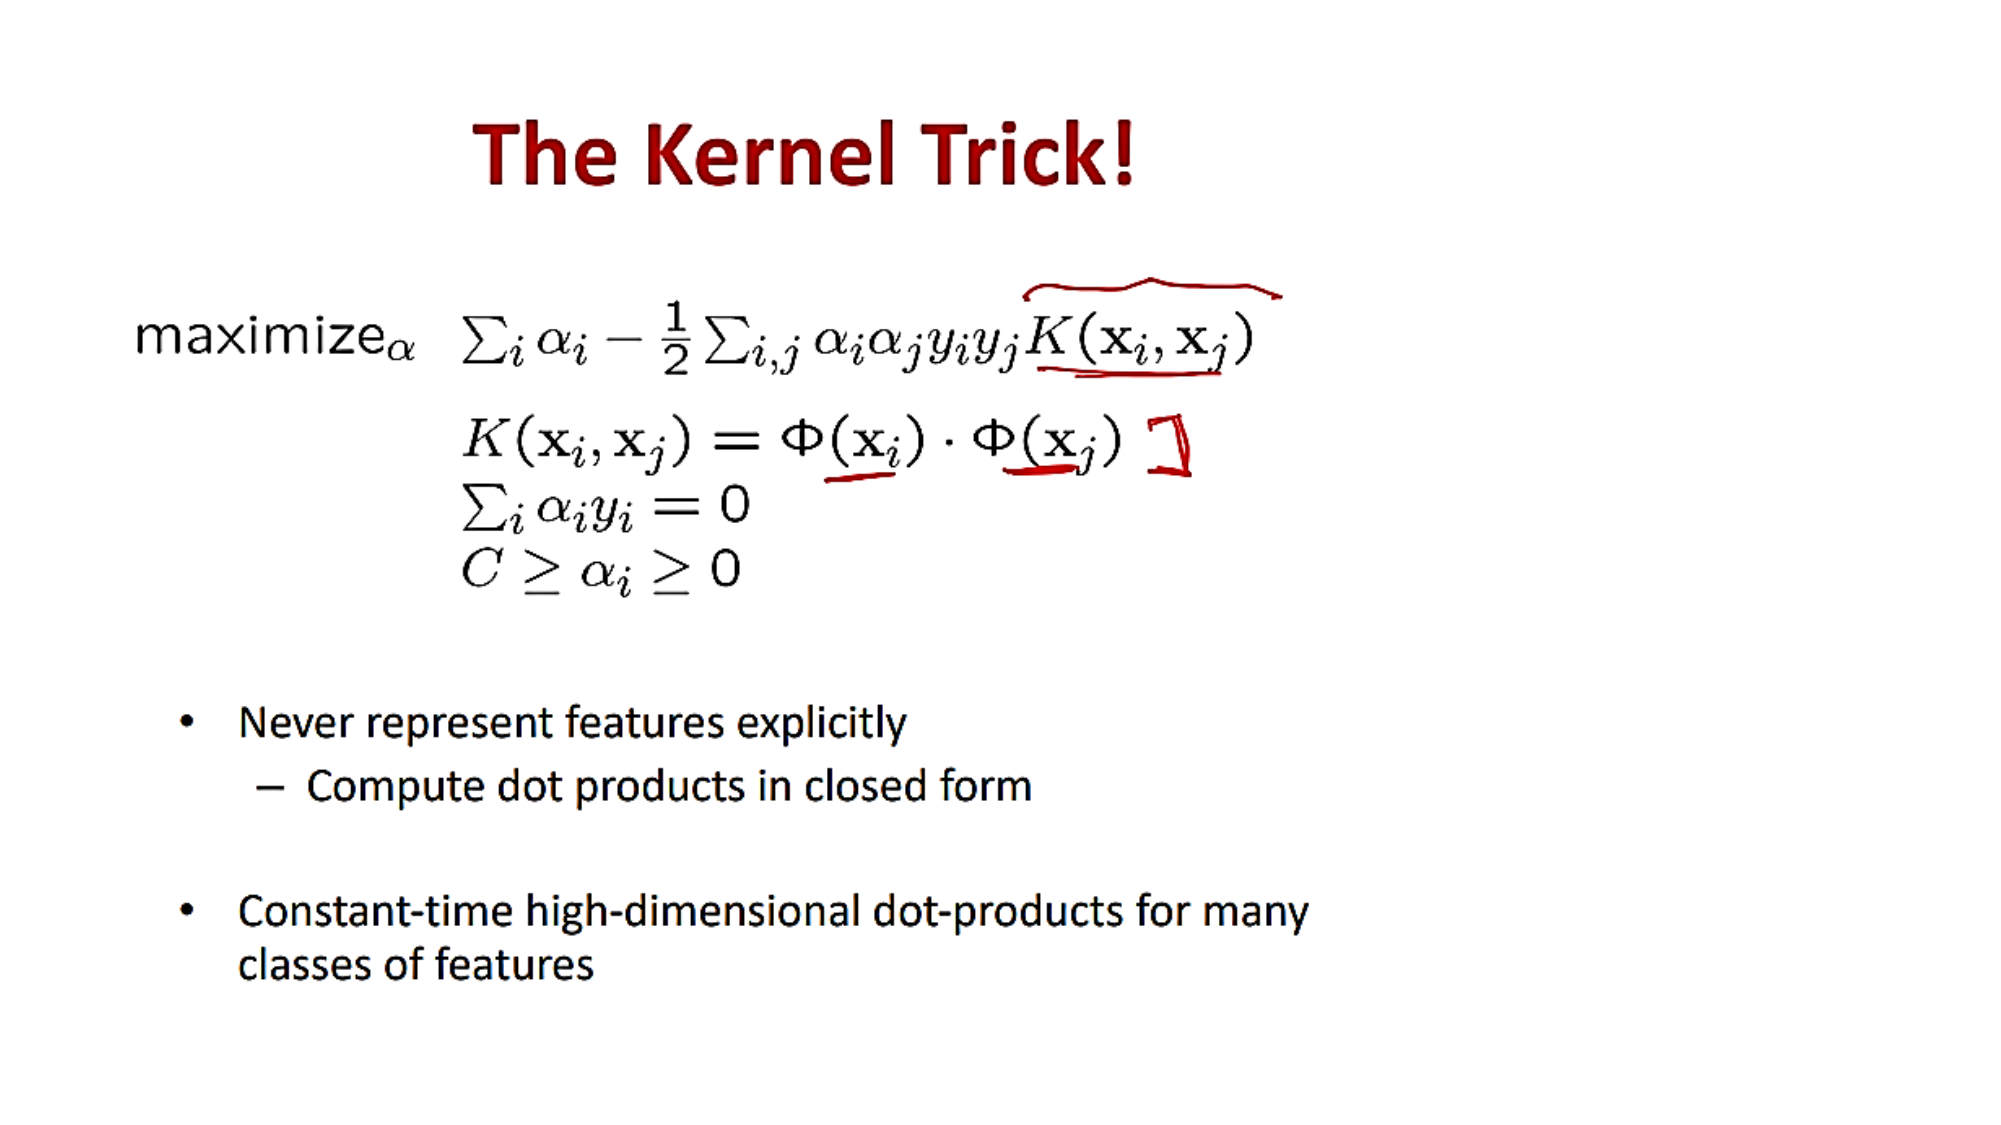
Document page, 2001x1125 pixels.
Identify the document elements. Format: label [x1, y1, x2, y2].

picture [99, 49, 1418, 1043]
